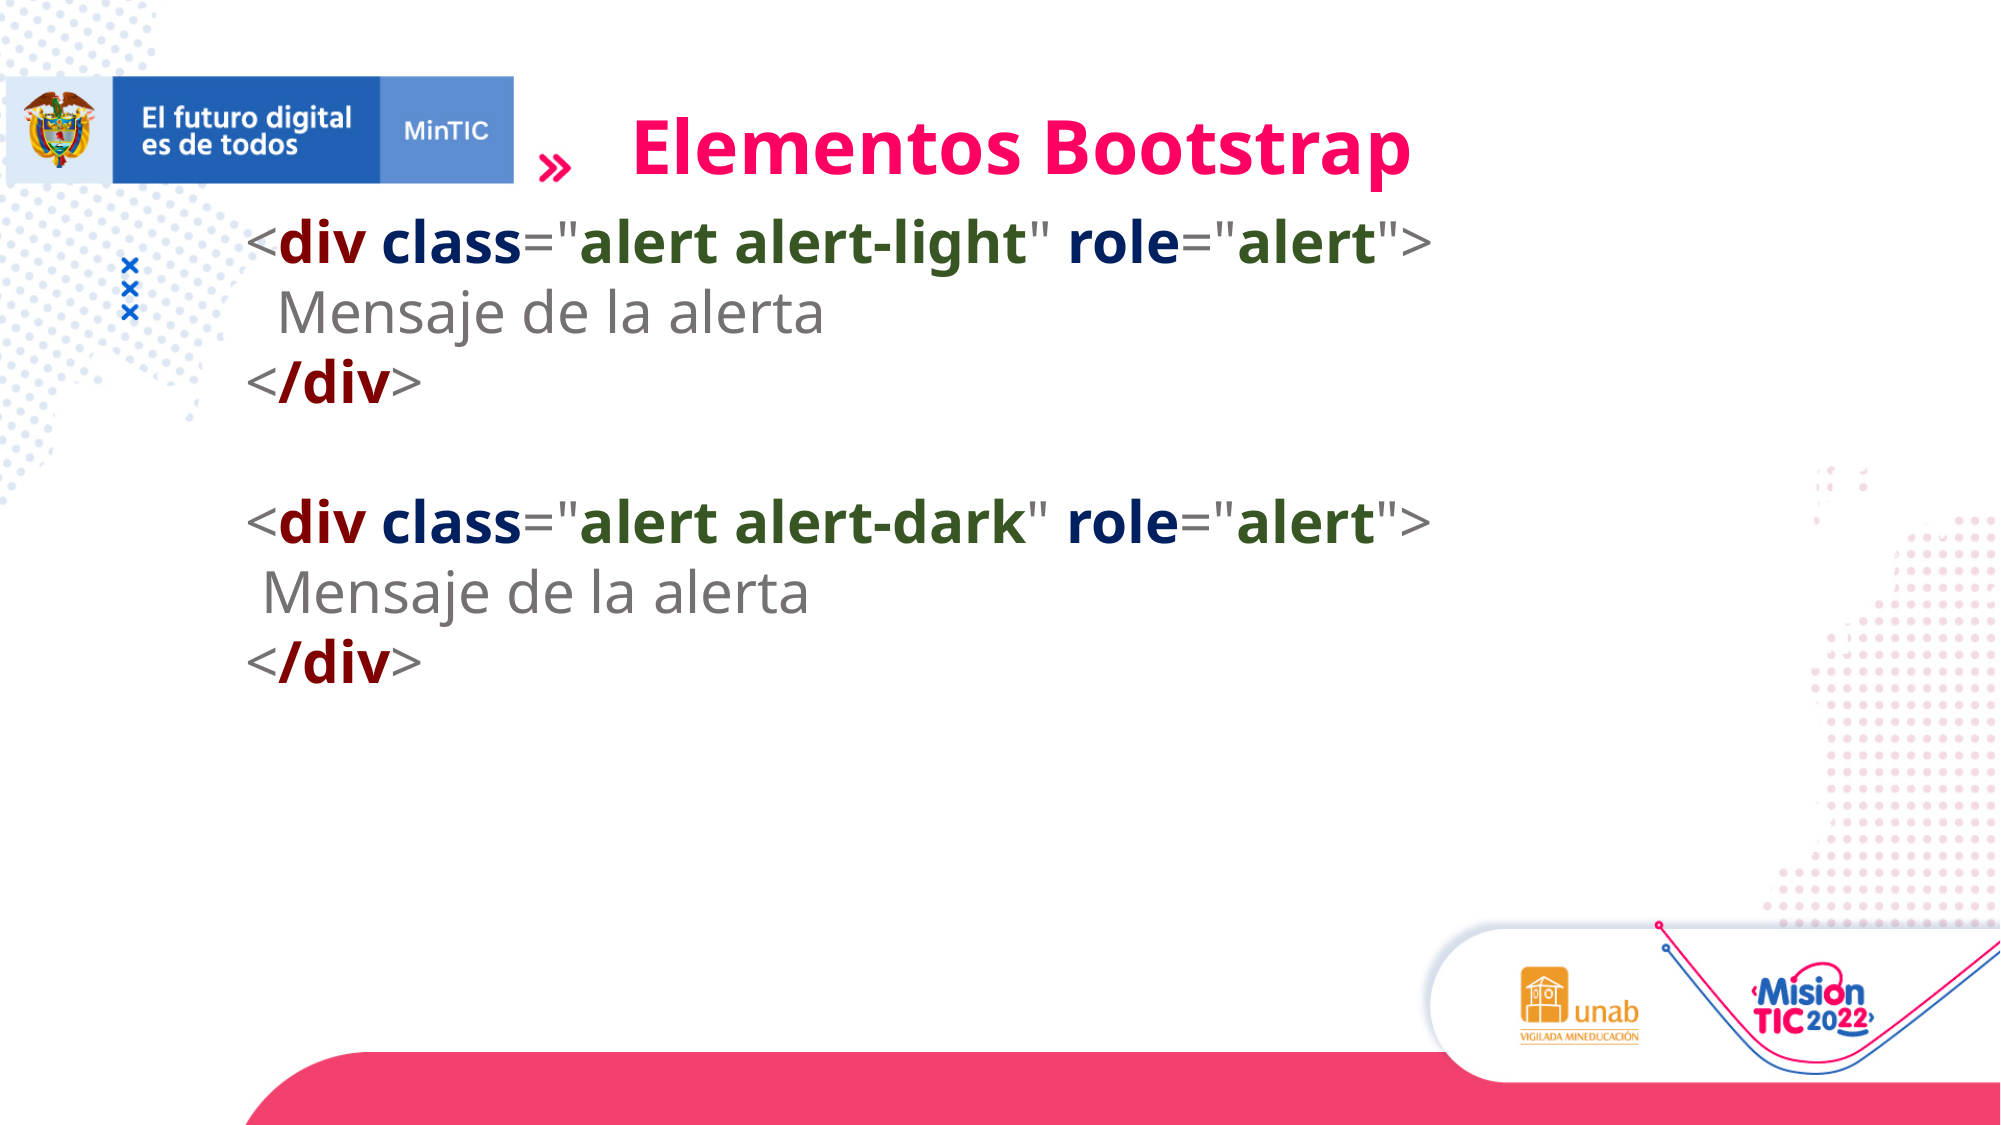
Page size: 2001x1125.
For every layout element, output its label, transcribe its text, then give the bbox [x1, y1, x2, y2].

text_box Elementos Bootstrap [313, 91, 1731, 197]
picture [0, 0, 2001, 1125]
text_box <div class="alert alert-light" role="alert"> Mensaje de la alerta </div> <div class="alert alert-dark" role="alert"> Mensaje de la alerta </div> [230, 197, 1938, 835]
